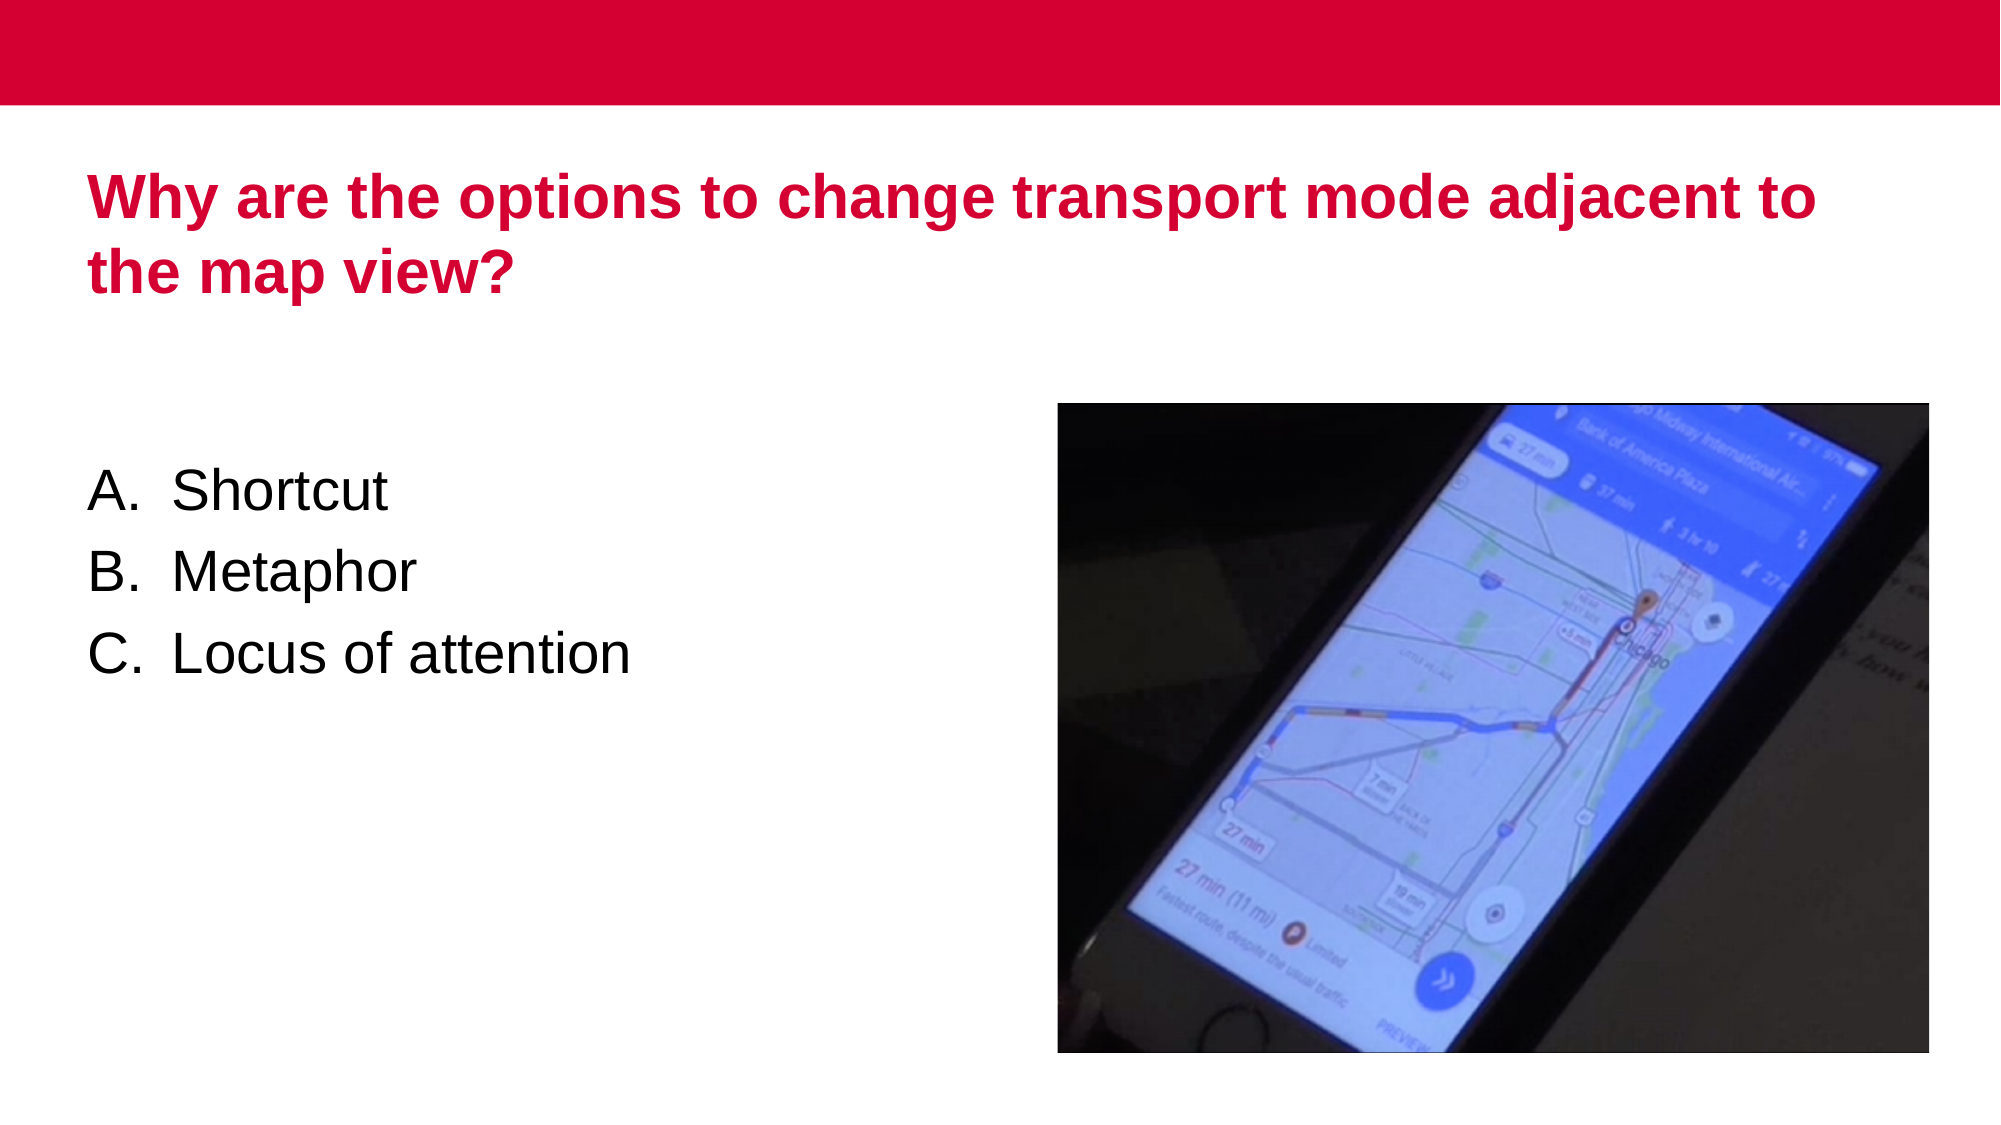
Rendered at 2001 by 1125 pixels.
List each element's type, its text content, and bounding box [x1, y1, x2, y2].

list Shortcut Metaphor Locus of attention [72, 444, 1052, 1012]
title Why are the options to change transport mode adjacent to the map view? [72, 148, 1930, 362]
picture [1057, 402, 1930, 1053]
